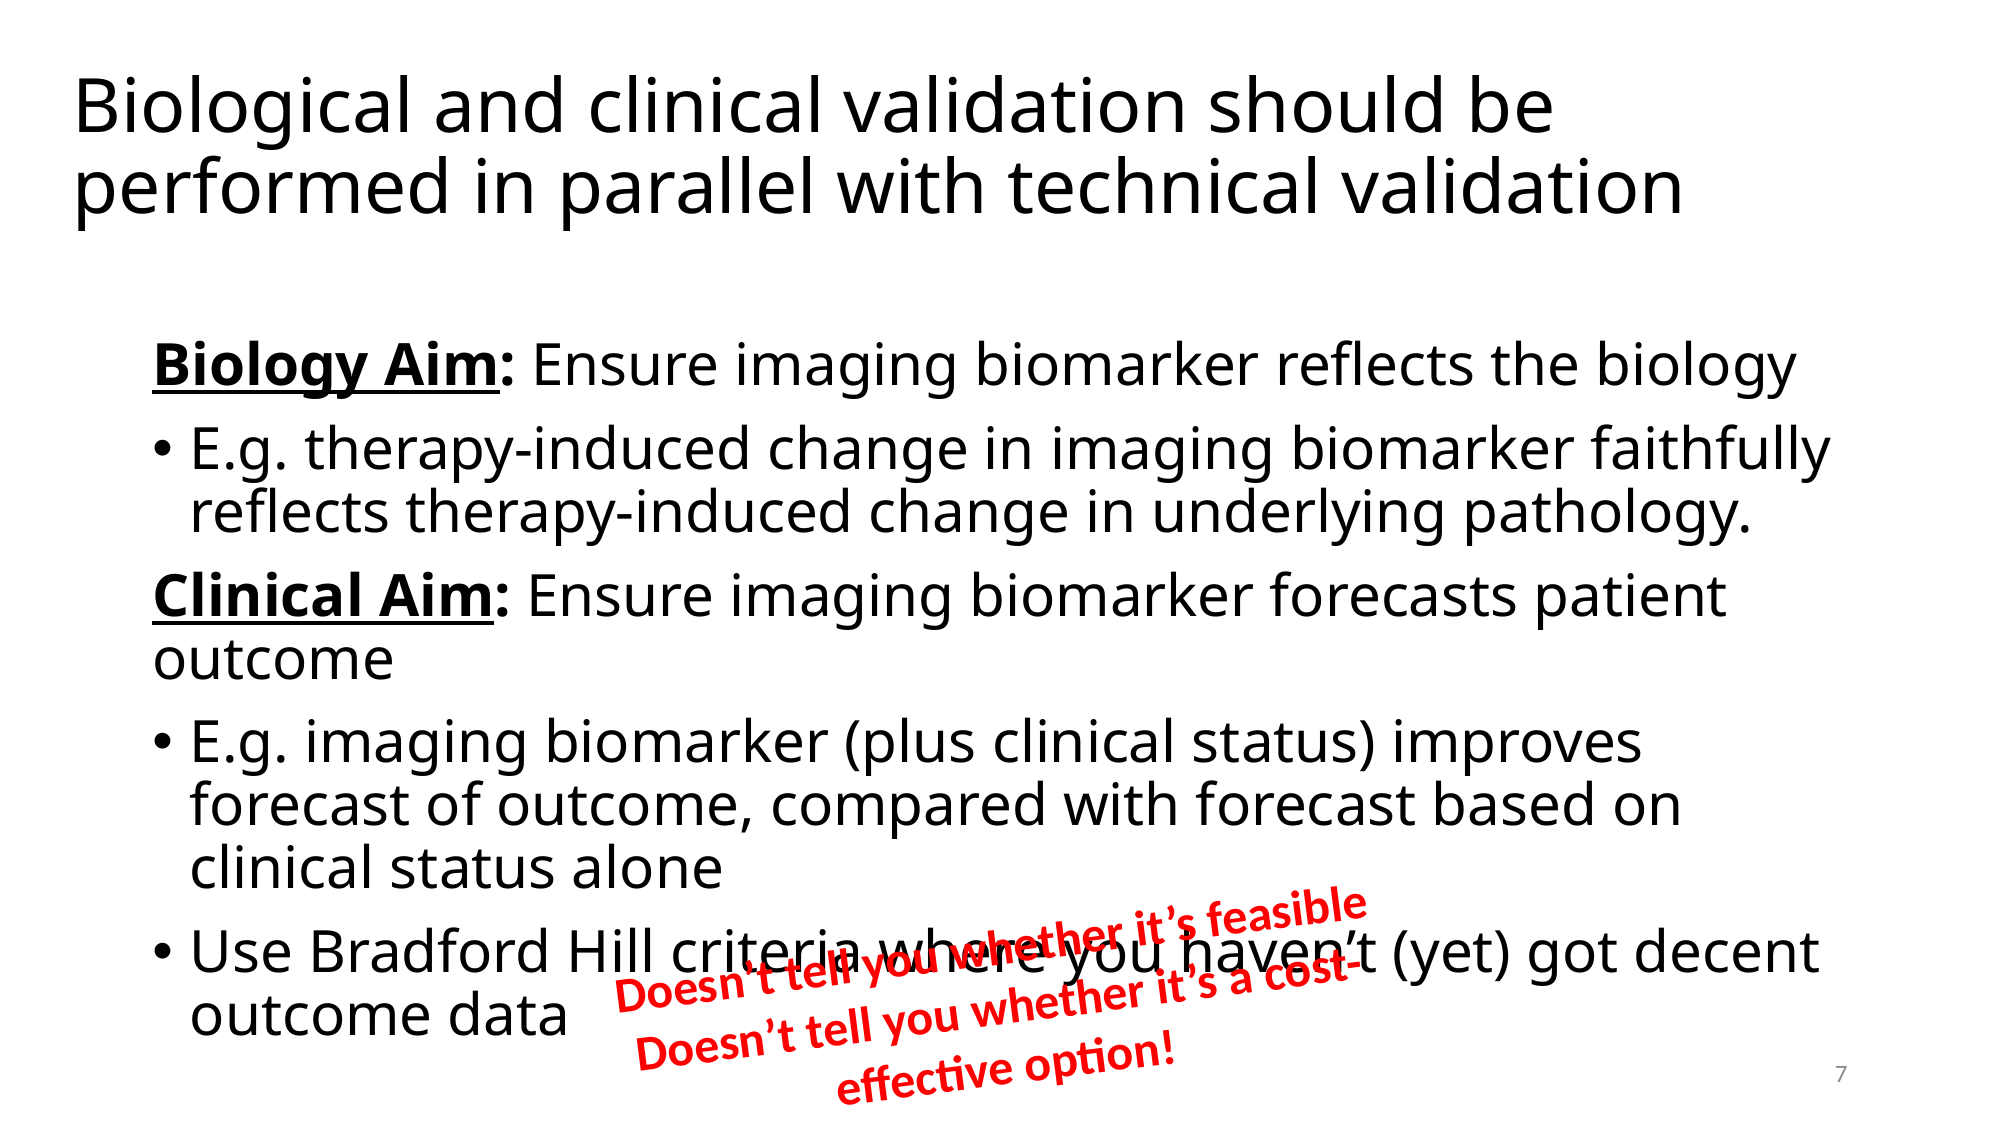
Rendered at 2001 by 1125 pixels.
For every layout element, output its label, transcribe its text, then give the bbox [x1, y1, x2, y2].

title Biological and clinical validation should be performed in parallel with technical validation [57, 59, 1940, 278]
text_box Doesn’t tell you whether it’s feasible Doesn’t tell you whether it’s a cost-effective option! [539, 851, 1458, 1125]
slide_number 6 [1412, 1042, 1863, 1103]
list Biology Aim: Ensure imaging biomarker reflects the biology E.g. therapy-induced change in imaging biomarker faithfully reflects therapy-induced change in underlying pathology. Clinical Aim: Ensure imaging biomarker forecasts patient outcome E.g. imaging biomarker (plus clinical status) improves forecast of outcome, compared with forecast based on clinical status alone Use Bradford Hill criteria where you haven’t (yet) got decent outcome data [137, 327, 1863, 1042]
